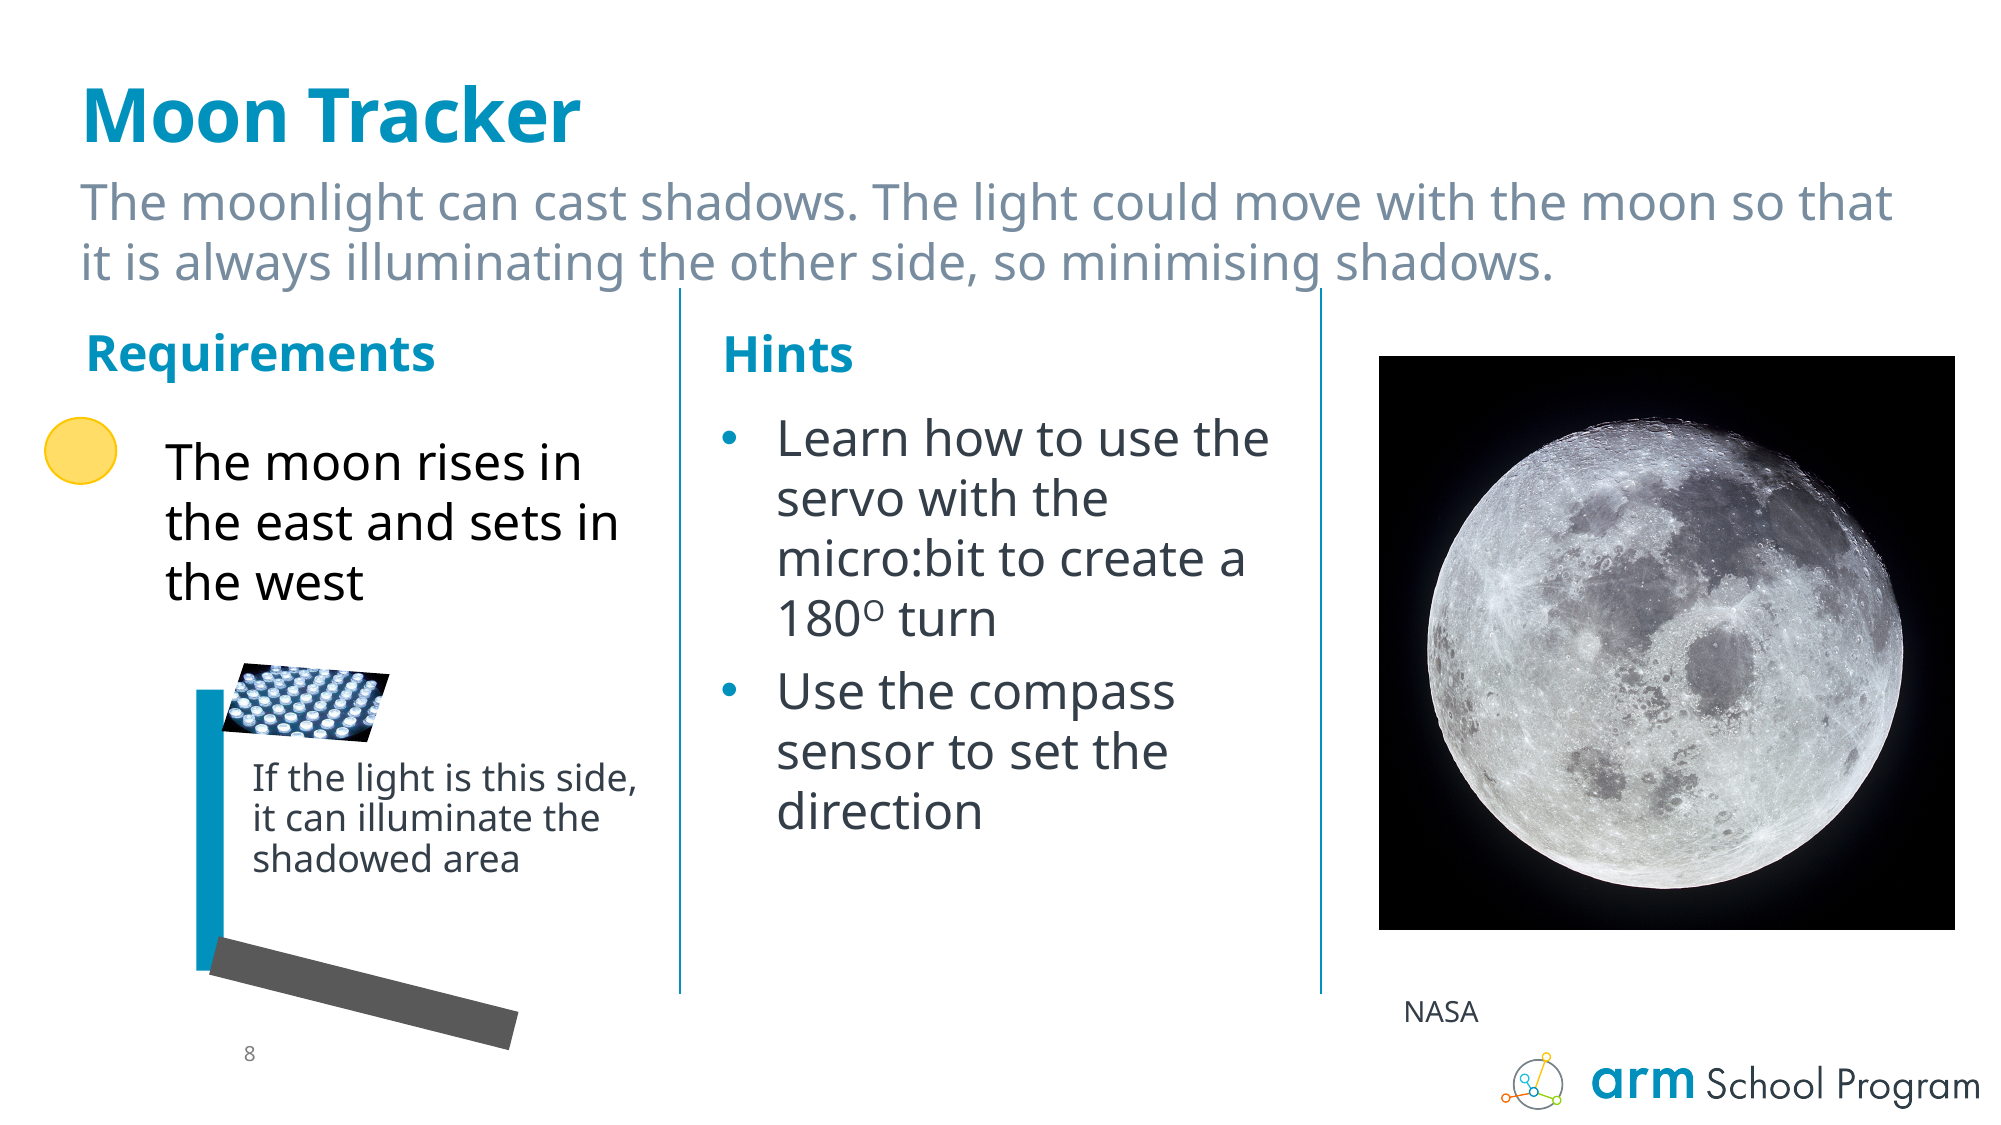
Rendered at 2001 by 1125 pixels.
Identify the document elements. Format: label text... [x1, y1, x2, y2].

text_box [195, 689, 225, 972]
text_box The moon rises in the east and sets in the west [150, 423, 671, 619]
text_box [220, 662, 391, 744]
text_box [207, 935, 520, 1052]
text_box [44, 416, 118, 485]
text_box If the light is this side, it can illuminate the shadowed area [252, 759, 647, 881]
text_box Hints [722, 290, 1274, 383]
list Requirements [85, 290, 637, 383]
picture [1501, 1052, 1979, 1110]
picture [1379, 356, 1955, 930]
title Moon Tracker [80, 48, 1915, 158]
text_box NASA [1403, 996, 1503, 1029]
list Learn how to use the servo with the micro:bit to create a 180O turn Use the compass sensor to set the direction [720, 406, 1272, 999]
list The moonlight can cast shadows. The light could move with the moon so that it is always illuminating the other side, so minimising shadows. [80, 170, 1915, 228]
